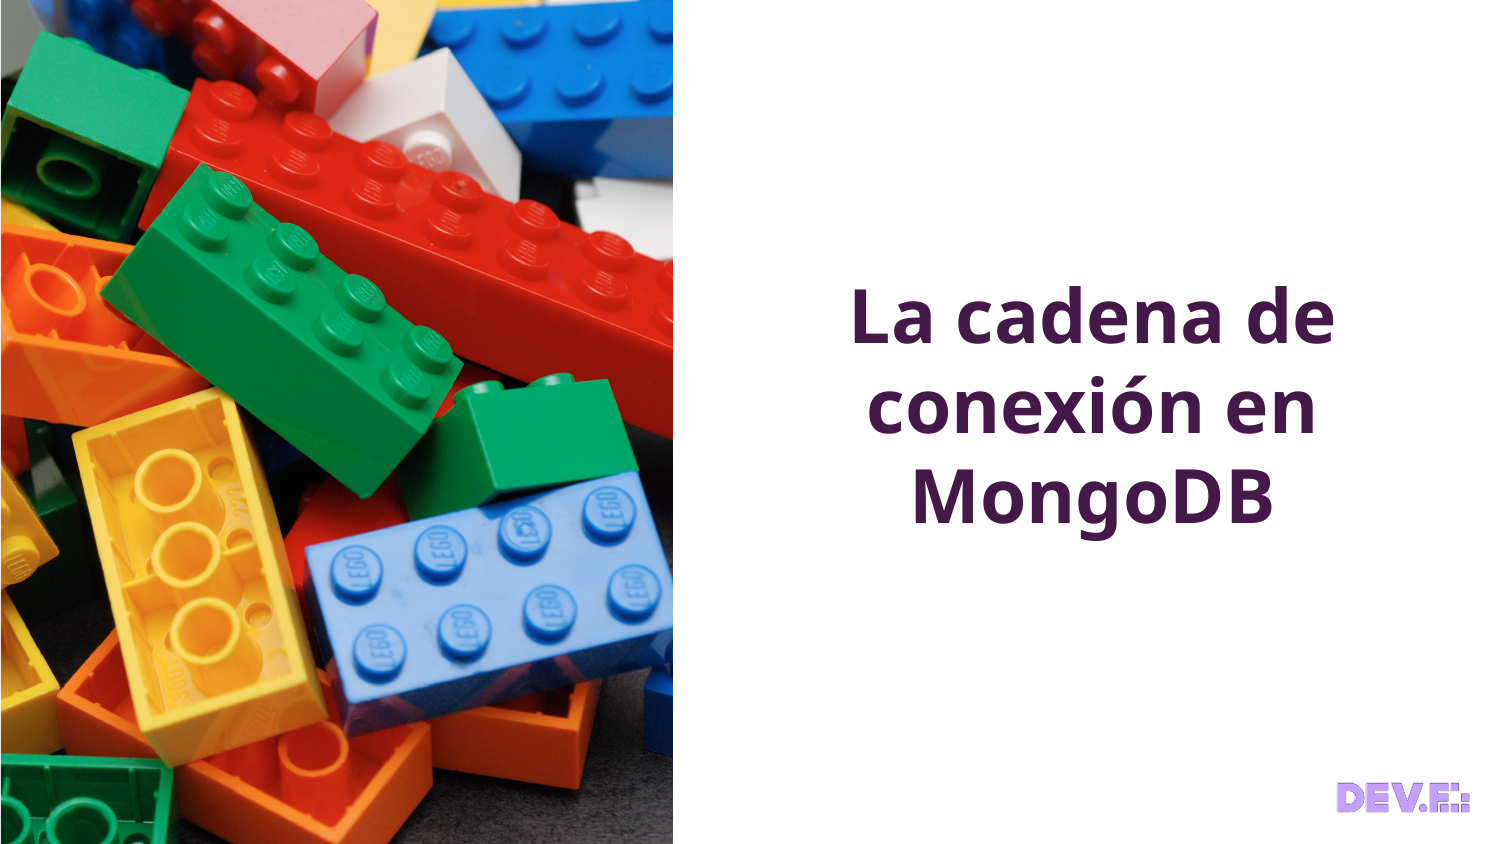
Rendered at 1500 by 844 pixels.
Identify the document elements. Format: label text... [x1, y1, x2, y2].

picture [0, 0, 674, 844]
picture [1330, 776, 1474, 818]
text_box La cadena de conexión en MongoDB [767, 253, 1419, 590]
